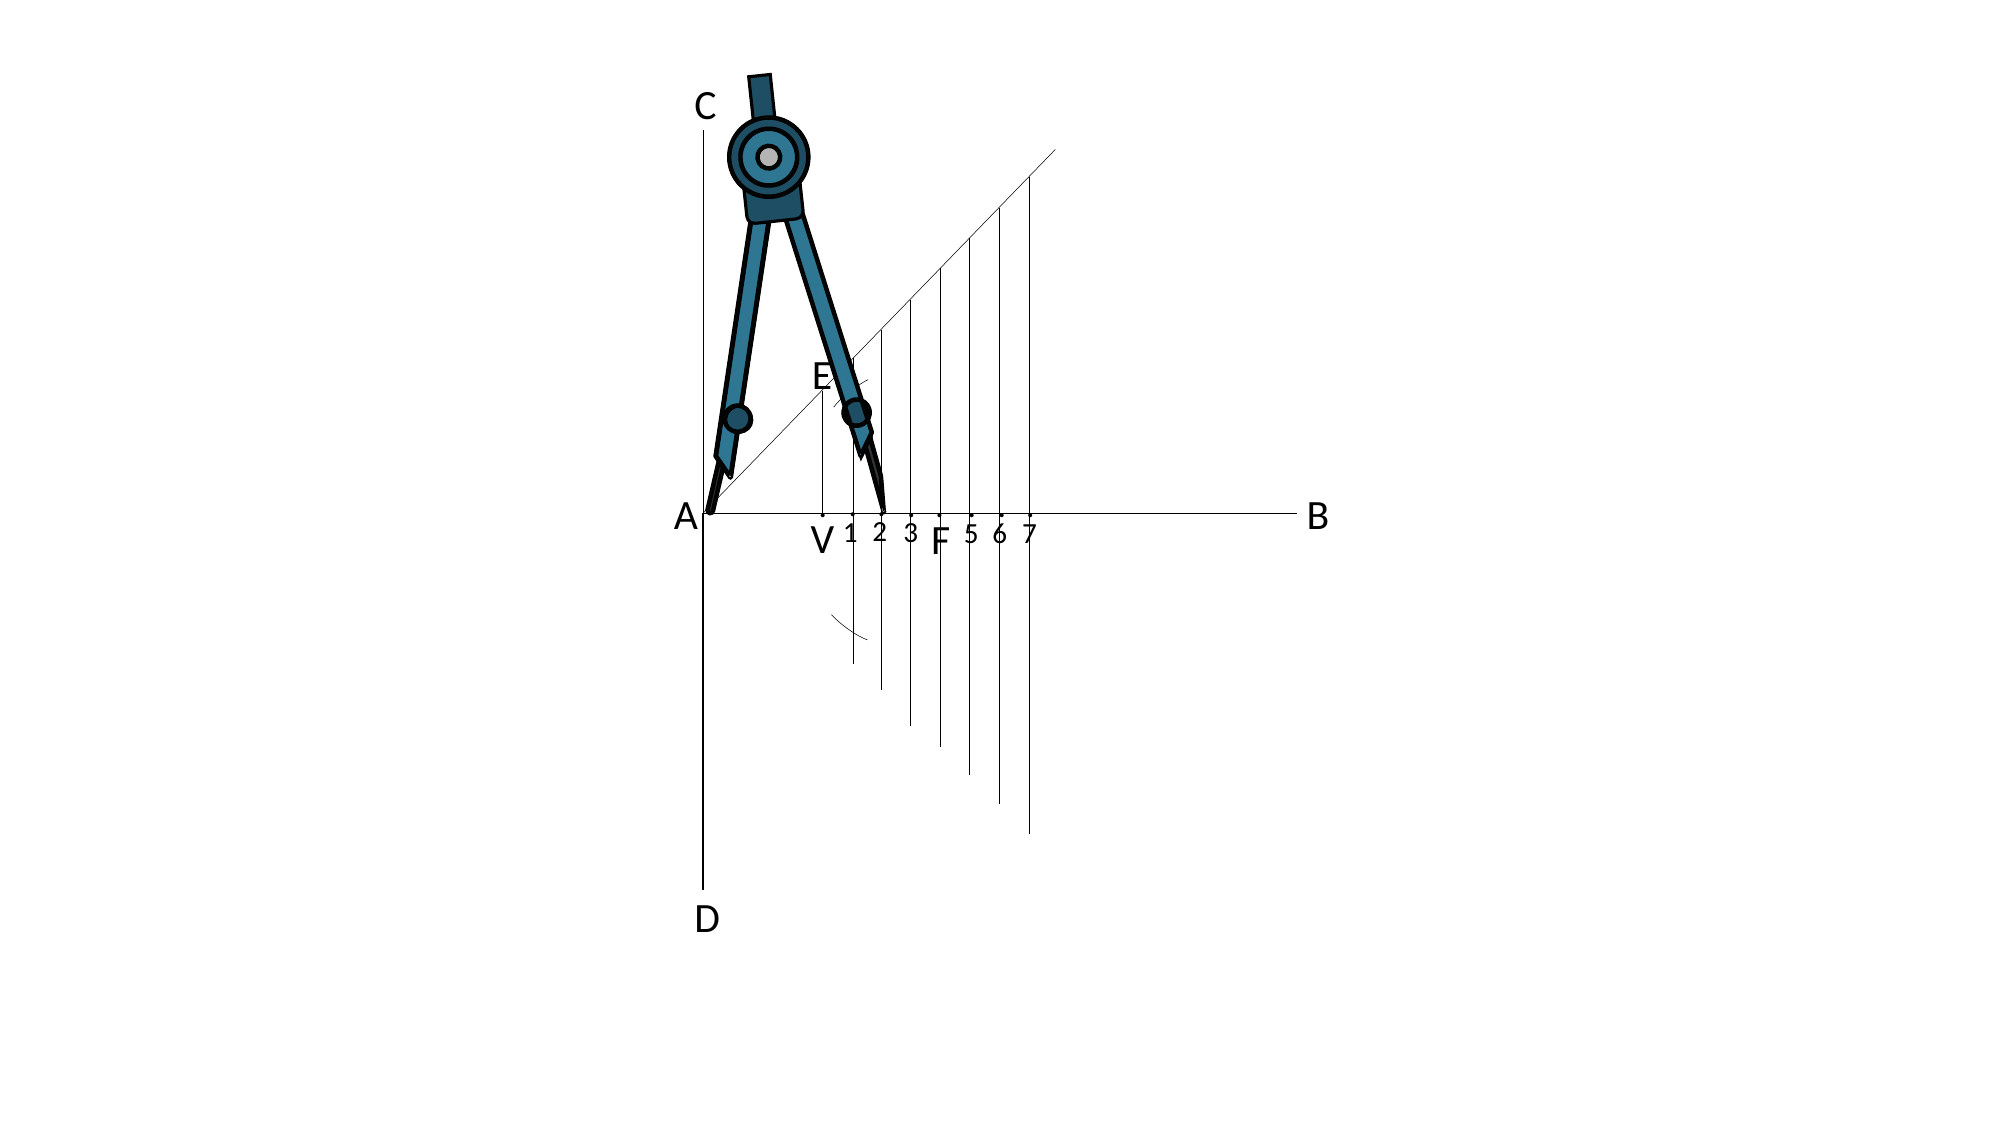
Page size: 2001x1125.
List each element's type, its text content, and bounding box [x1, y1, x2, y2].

text_box B [1310, 480, 1339, 546]
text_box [430, 57, 1310, 965]
